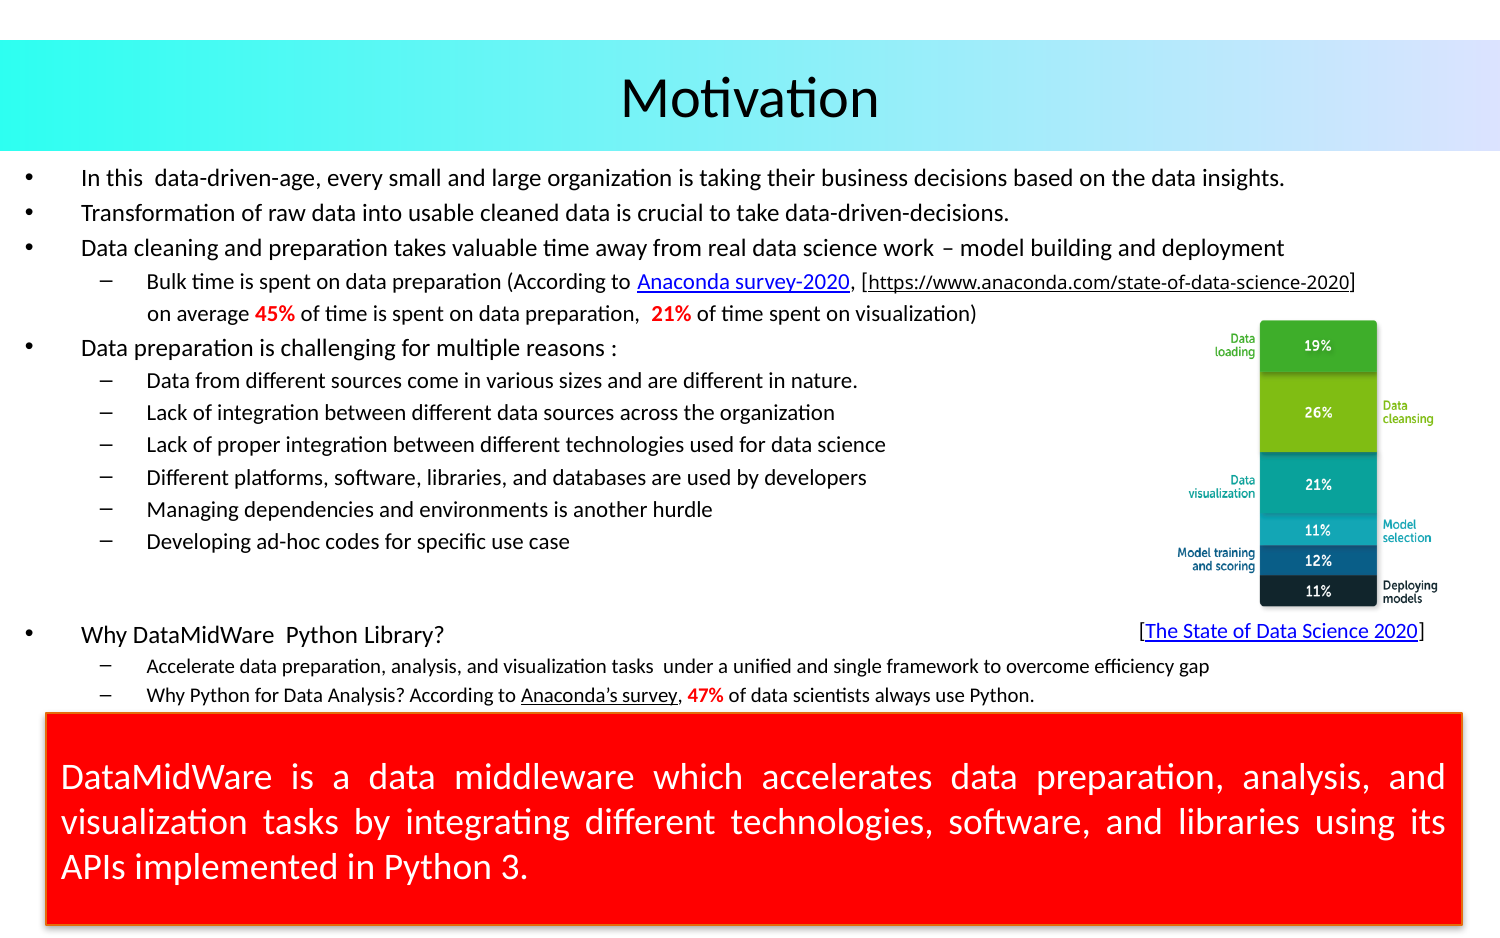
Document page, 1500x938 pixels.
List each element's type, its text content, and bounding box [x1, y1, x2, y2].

text_box DataMidWare is a data middleware which accelerates data preparation, analysis, and visualization tasks by integrating different technologies, software, and libraries using its APIs implemented in Python 3. [45, 712, 1463, 926]
title Motivation [75, 37, 1425, 151]
list In this data-driven-age, every small and large organization is taking their business decisions based on the data insights. Transformation of raw data into usable cleaned data is crucial to take data-driven-decisions. Data cleaning and preparation takes valuable time away from real data science work – model building and deployment Bulk time is spent on data preparation (According to Anaconda survey-2020, [https://www.anaconda.com/state-of-data-science-2020] on average 45% of time is spent on data preparation, 21% of time spent on visualization) Data preparation is challenging for multiple reasons : Data from different sources come in various sizes and are different in nature. Lack of integration between different data sources across the organization Lack of proper integration between different technologies used for data science Different platforms, software, libraries, and databases are used by developers Managing dependencies and environments is another hurdle Developing ad-hoc codes for specific use case Why DataMidWare Python Library? Accelerate data preparation, analysis, and visualization tasks under a unified and single framework to overcome efficiency gap Why Python for Data Analysis? According to Anaconda’s survey, 47% of data scientists always use Python. [9, 154, 1491, 917]
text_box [1175, 312, 1439, 638]
